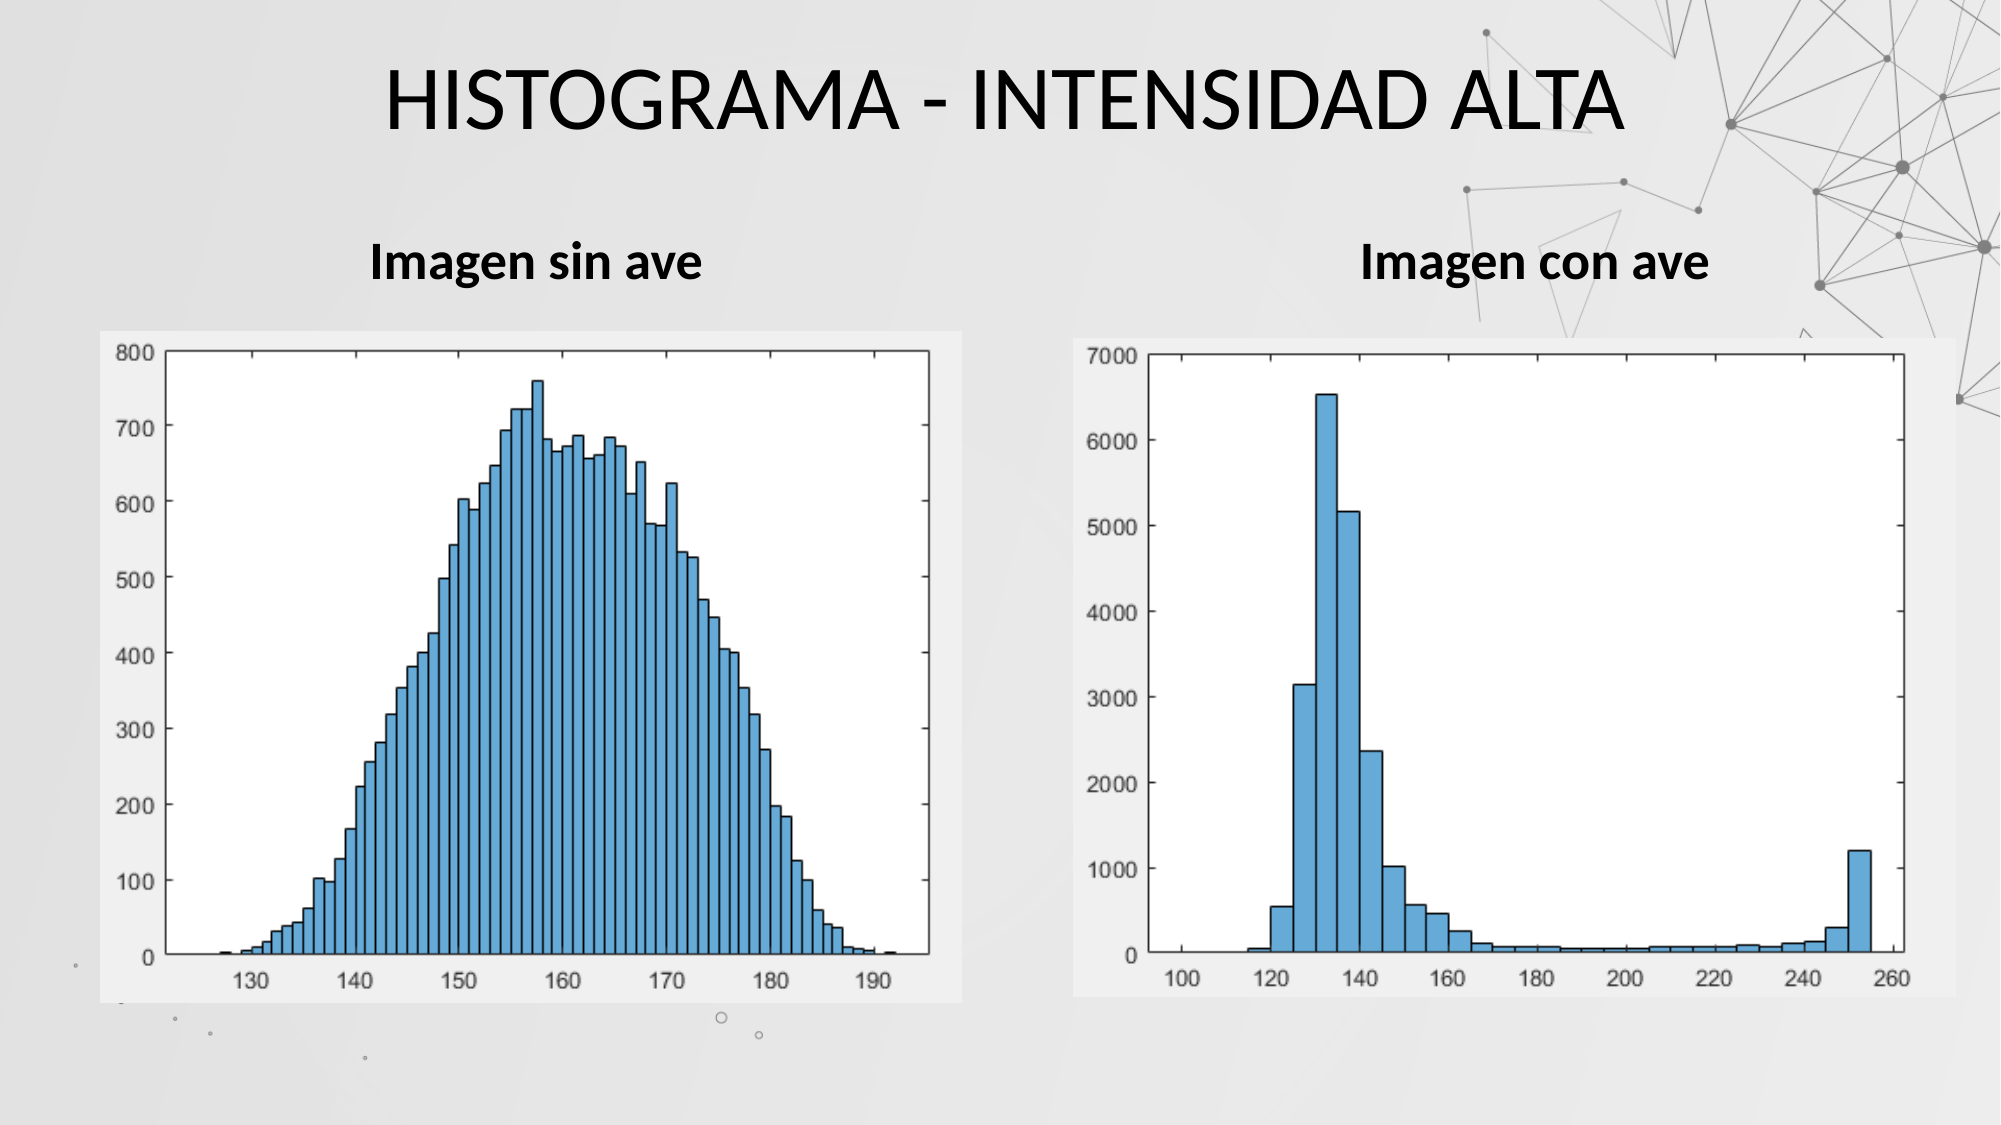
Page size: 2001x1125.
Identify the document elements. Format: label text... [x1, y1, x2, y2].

text_box Imagen sin ave [344, 210, 728, 310]
title HISTOGRAMA - INTENSIDAD ALTA [182, 30, 1850, 150]
picture [0, 0, 2001, 1125]
text_box Imagen con ave [1343, 210, 1727, 310]
